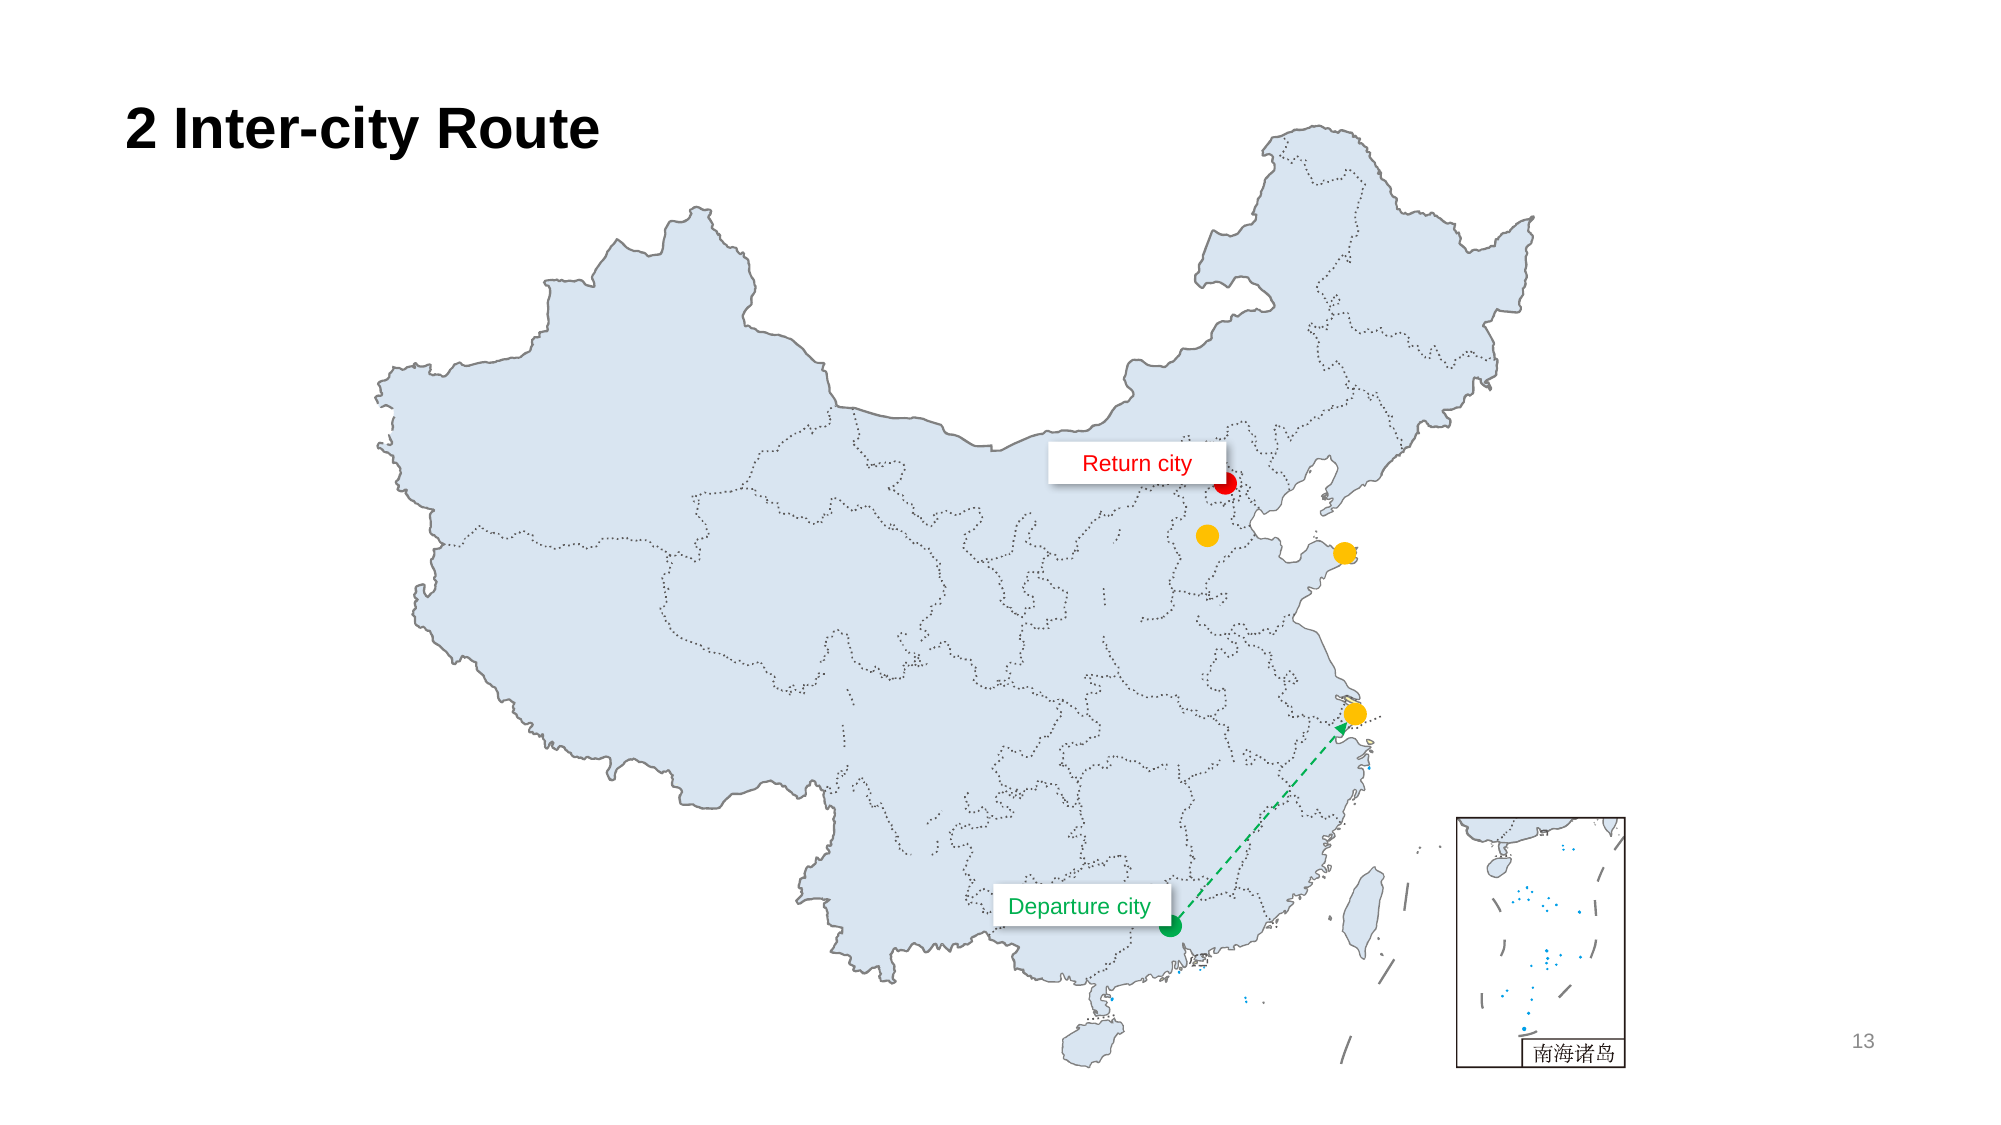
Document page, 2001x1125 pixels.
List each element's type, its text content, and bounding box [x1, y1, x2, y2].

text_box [373, 124, 1626, 1069]
title 2 Inter-city Route [109, 0, 1890, 169]
slide_number 13 [1626, 1023, 1890, 1058]
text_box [1178, 722, 1348, 918]
